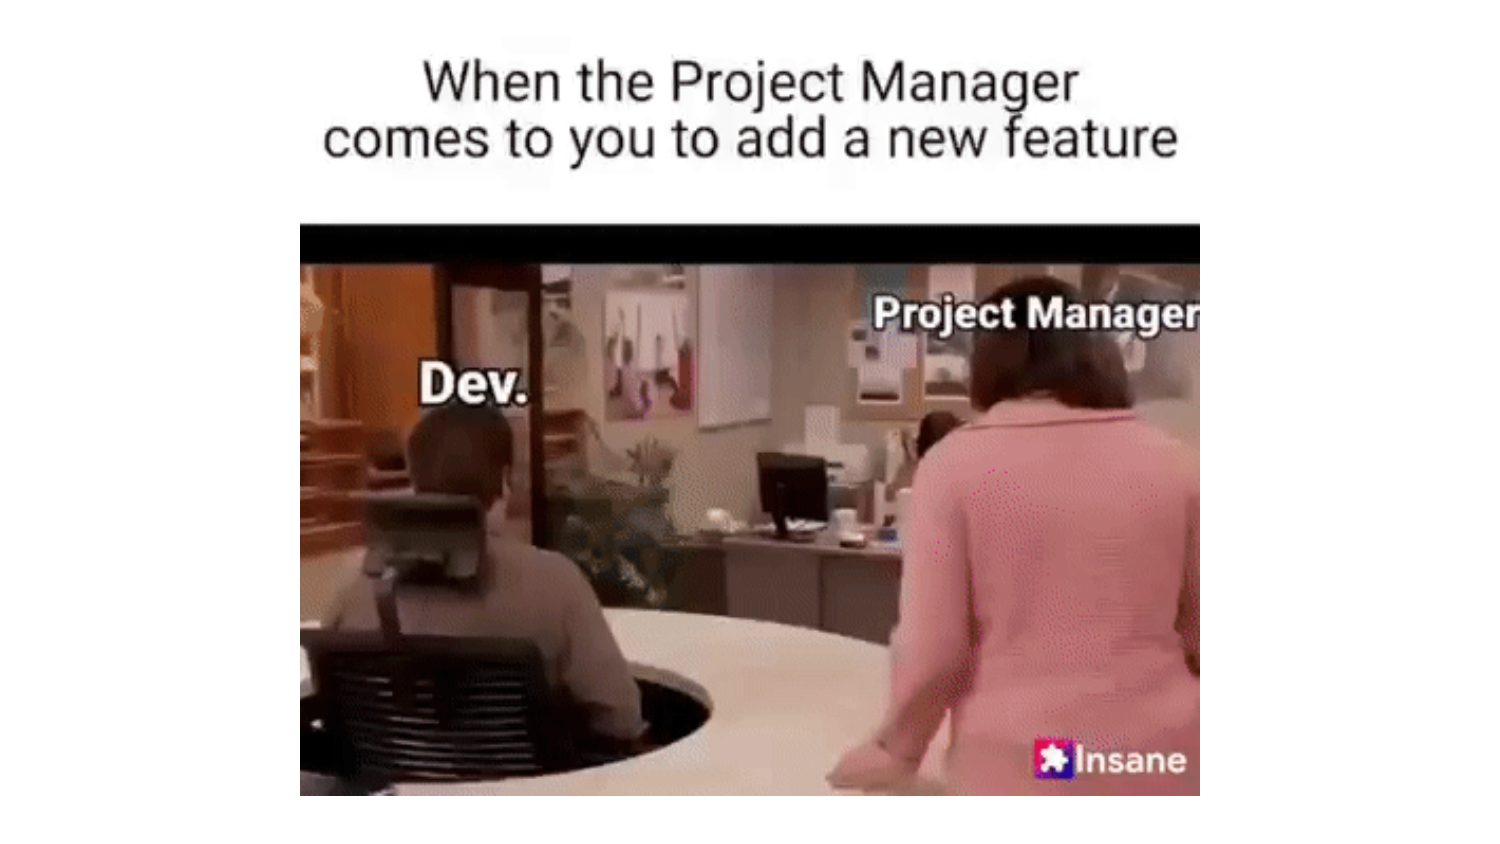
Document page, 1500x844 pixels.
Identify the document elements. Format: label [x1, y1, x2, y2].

picture [299, 21, 1201, 796]
